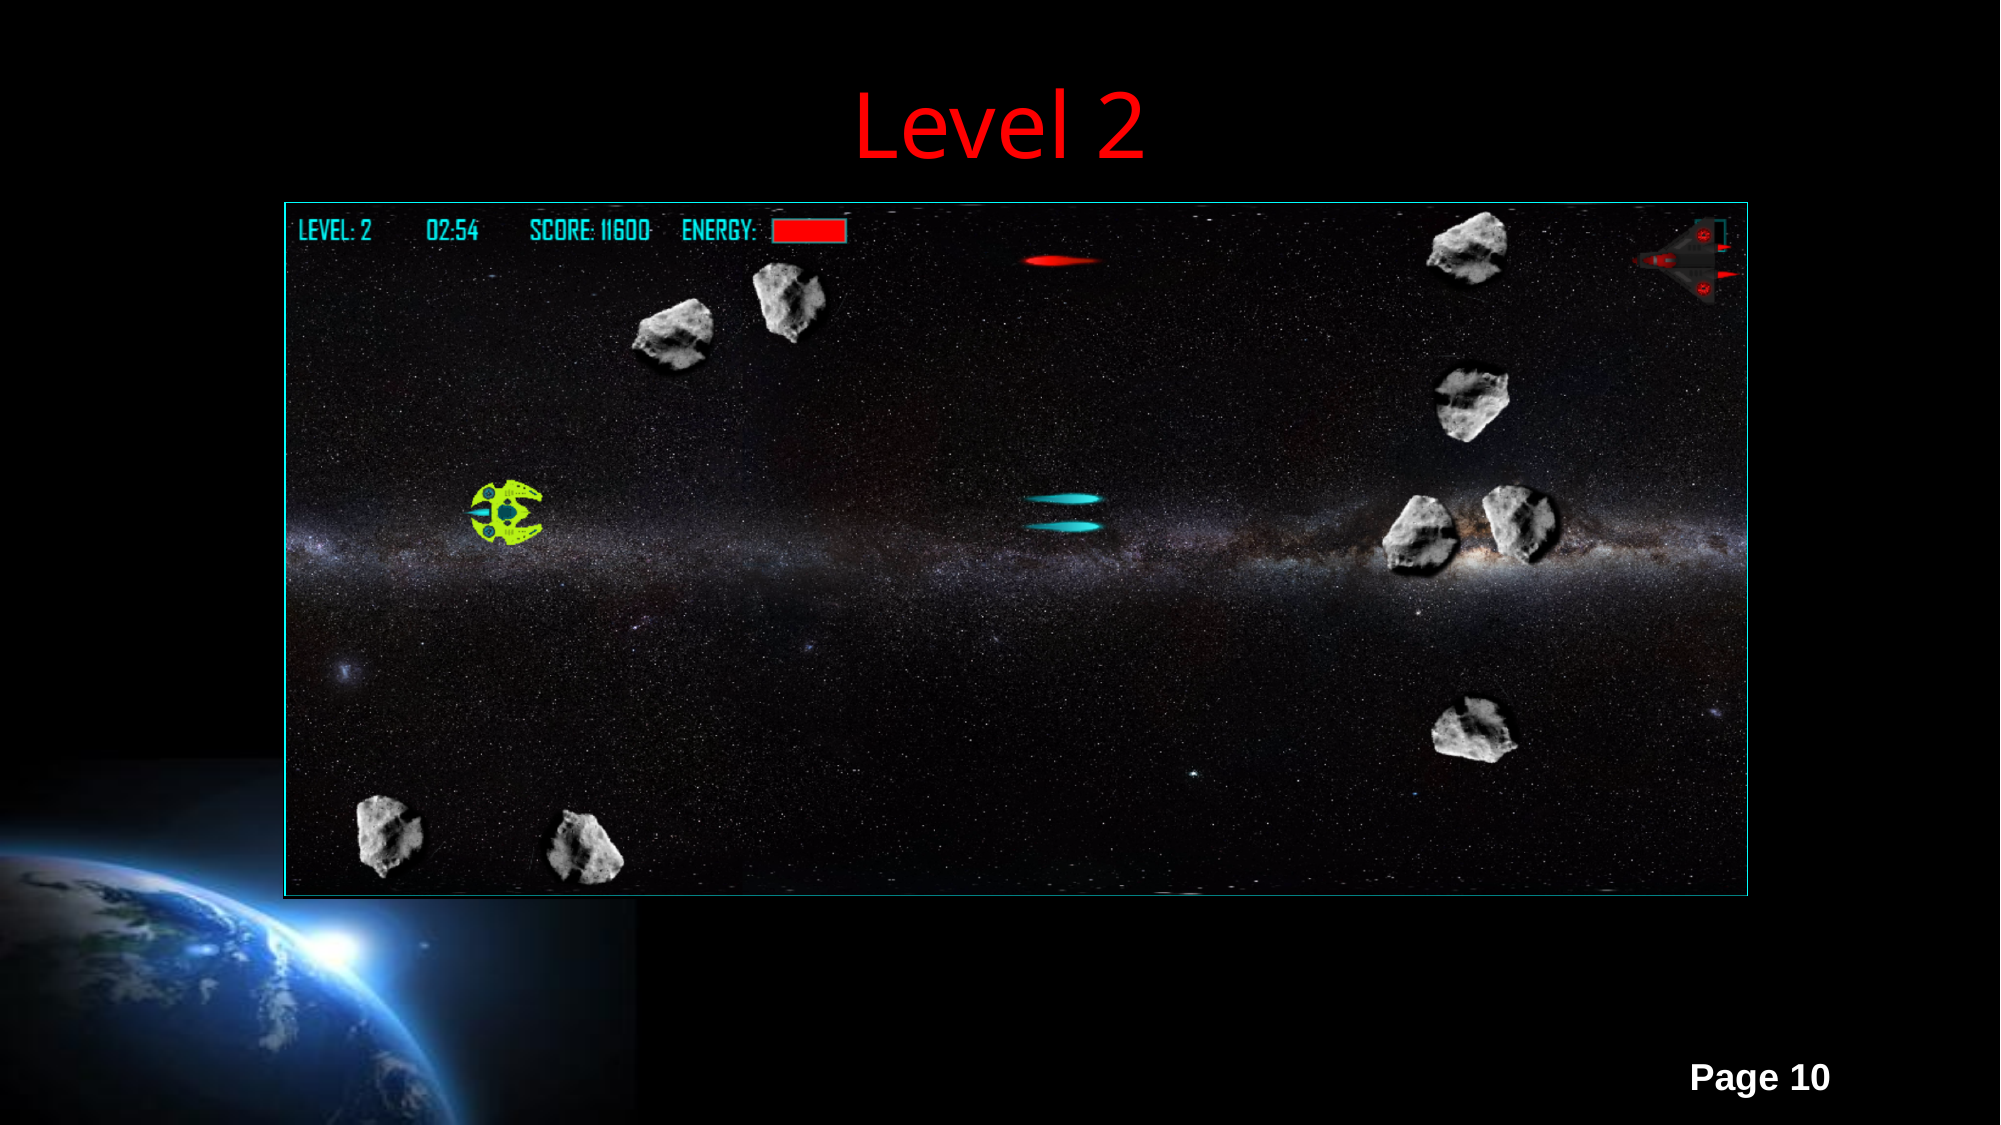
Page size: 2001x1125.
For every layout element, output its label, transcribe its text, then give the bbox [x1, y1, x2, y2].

picture [0, 0, 2000, 1125]
title Level 2 [137, 59, 1863, 278]
